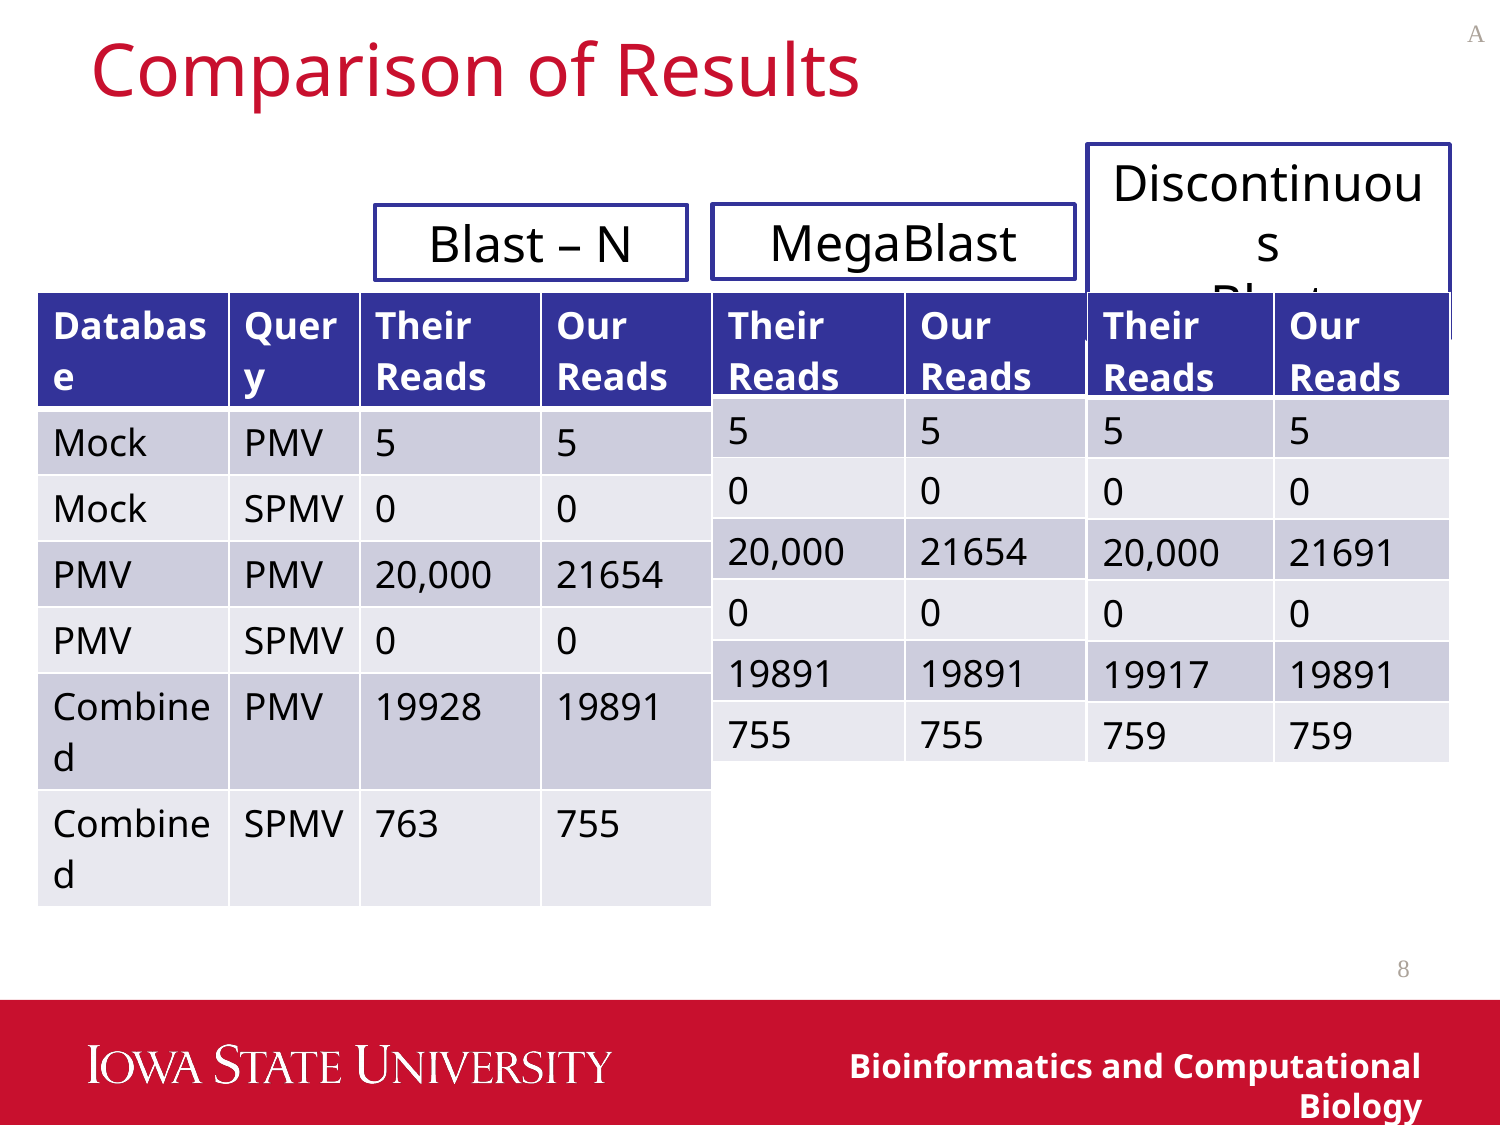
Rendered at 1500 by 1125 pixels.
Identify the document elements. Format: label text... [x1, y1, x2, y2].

table_cell 763 [361, 791, 540, 906]
table_cell Mock [38, 476, 228, 540]
table_cell 0 [1275, 459, 1449, 518]
table_cell 20,000 [713, 519, 904, 578]
table_cell 0 [906, 458, 1085, 517]
table_header Database [38, 293, 228, 406]
list Bioinformatics and Computational Biology [749, 1037, 1438, 1101]
table_cell SPMV [230, 476, 359, 540]
table_header Our Reads [542, 293, 711, 406]
table_cell 19891 [906, 641, 1085, 700]
table_cell Combined [38, 791, 228, 906]
table_cell SPMV [230, 791, 359, 906]
table_cell 0 [1088, 459, 1273, 518]
table_cell 5 [361, 412, 540, 474]
table_cell 755 [542, 791, 711, 906]
table_header Our Reads [906, 293, 1085, 394]
table_cell 19891 [1275, 642, 1449, 701]
table_cell 755 [906, 702, 1085, 761]
table_cell 5 [906, 399, 1085, 457]
table_cell 0 [1275, 581, 1449, 640]
table_header Their Reads [361, 293, 540, 406]
table_cell 759 [1275, 703, 1449, 762]
table_cell 21654 [542, 542, 711, 606]
table_cell 0 [713, 458, 904, 517]
table_cell 0 [361, 476, 540, 540]
table_cell 5 [1088, 400, 1273, 457]
table_cell 5 [542, 412, 711, 474]
table_cell 0 [361, 608, 540, 672]
table_header Their Reads [1088, 293, 1273, 395]
table_cell 20,000 [361, 542, 540, 606]
table_cell 5 [1275, 400, 1449, 457]
table_cell 755 [713, 702, 904, 761]
picture [87, 1044, 613, 1088]
text_box Discontinuous Blast [1085, 142, 1452, 341]
table_cell 20,000 [1088, 520, 1273, 579]
table_header Their Reads [713, 293, 904, 394]
table_cell 0 [713, 580, 904, 639]
table_cell 19891 [713, 641, 904, 700]
text_box Blast – N [373, 203, 689, 282]
table_cell 0 [1088, 581, 1273, 640]
table_cell 0 [906, 580, 1085, 639]
table_cell PMV [38, 542, 228, 606]
table_header Query [230, 293, 359, 406]
table_cell 21691 [1275, 520, 1449, 579]
table_cell PMV [230, 542, 359, 606]
table_cell 0 [542, 608, 711, 672]
table_cell PMV [230, 674, 359, 789]
table_cell 19917 [1088, 642, 1273, 701]
text_box MegaBlast [710, 202, 1077, 281]
table_cell Combined [38, 674, 228, 789]
table_cell 19891 [542, 674, 711, 789]
table_cell 759 [1088, 703, 1273, 762]
title Comparison of Results [74, 0, 1351, 136]
table_cell 19928 [361, 674, 540, 789]
text_box A [1149, 2, 1500, 63]
table_cell SPMV [230, 608, 359, 672]
table_cell 21654 [906, 519, 1085, 578]
table_header Our Reads [1275, 293, 1449, 395]
table_cell Mock [38, 412, 228, 474]
table_cell PMV [230, 412, 359, 474]
table_cell 5 [713, 399, 904, 457]
table_cell 0 [542, 476, 711, 540]
slide_number 8 [1074, 937, 1425, 998]
table_cell PMV [38, 608, 228, 672]
